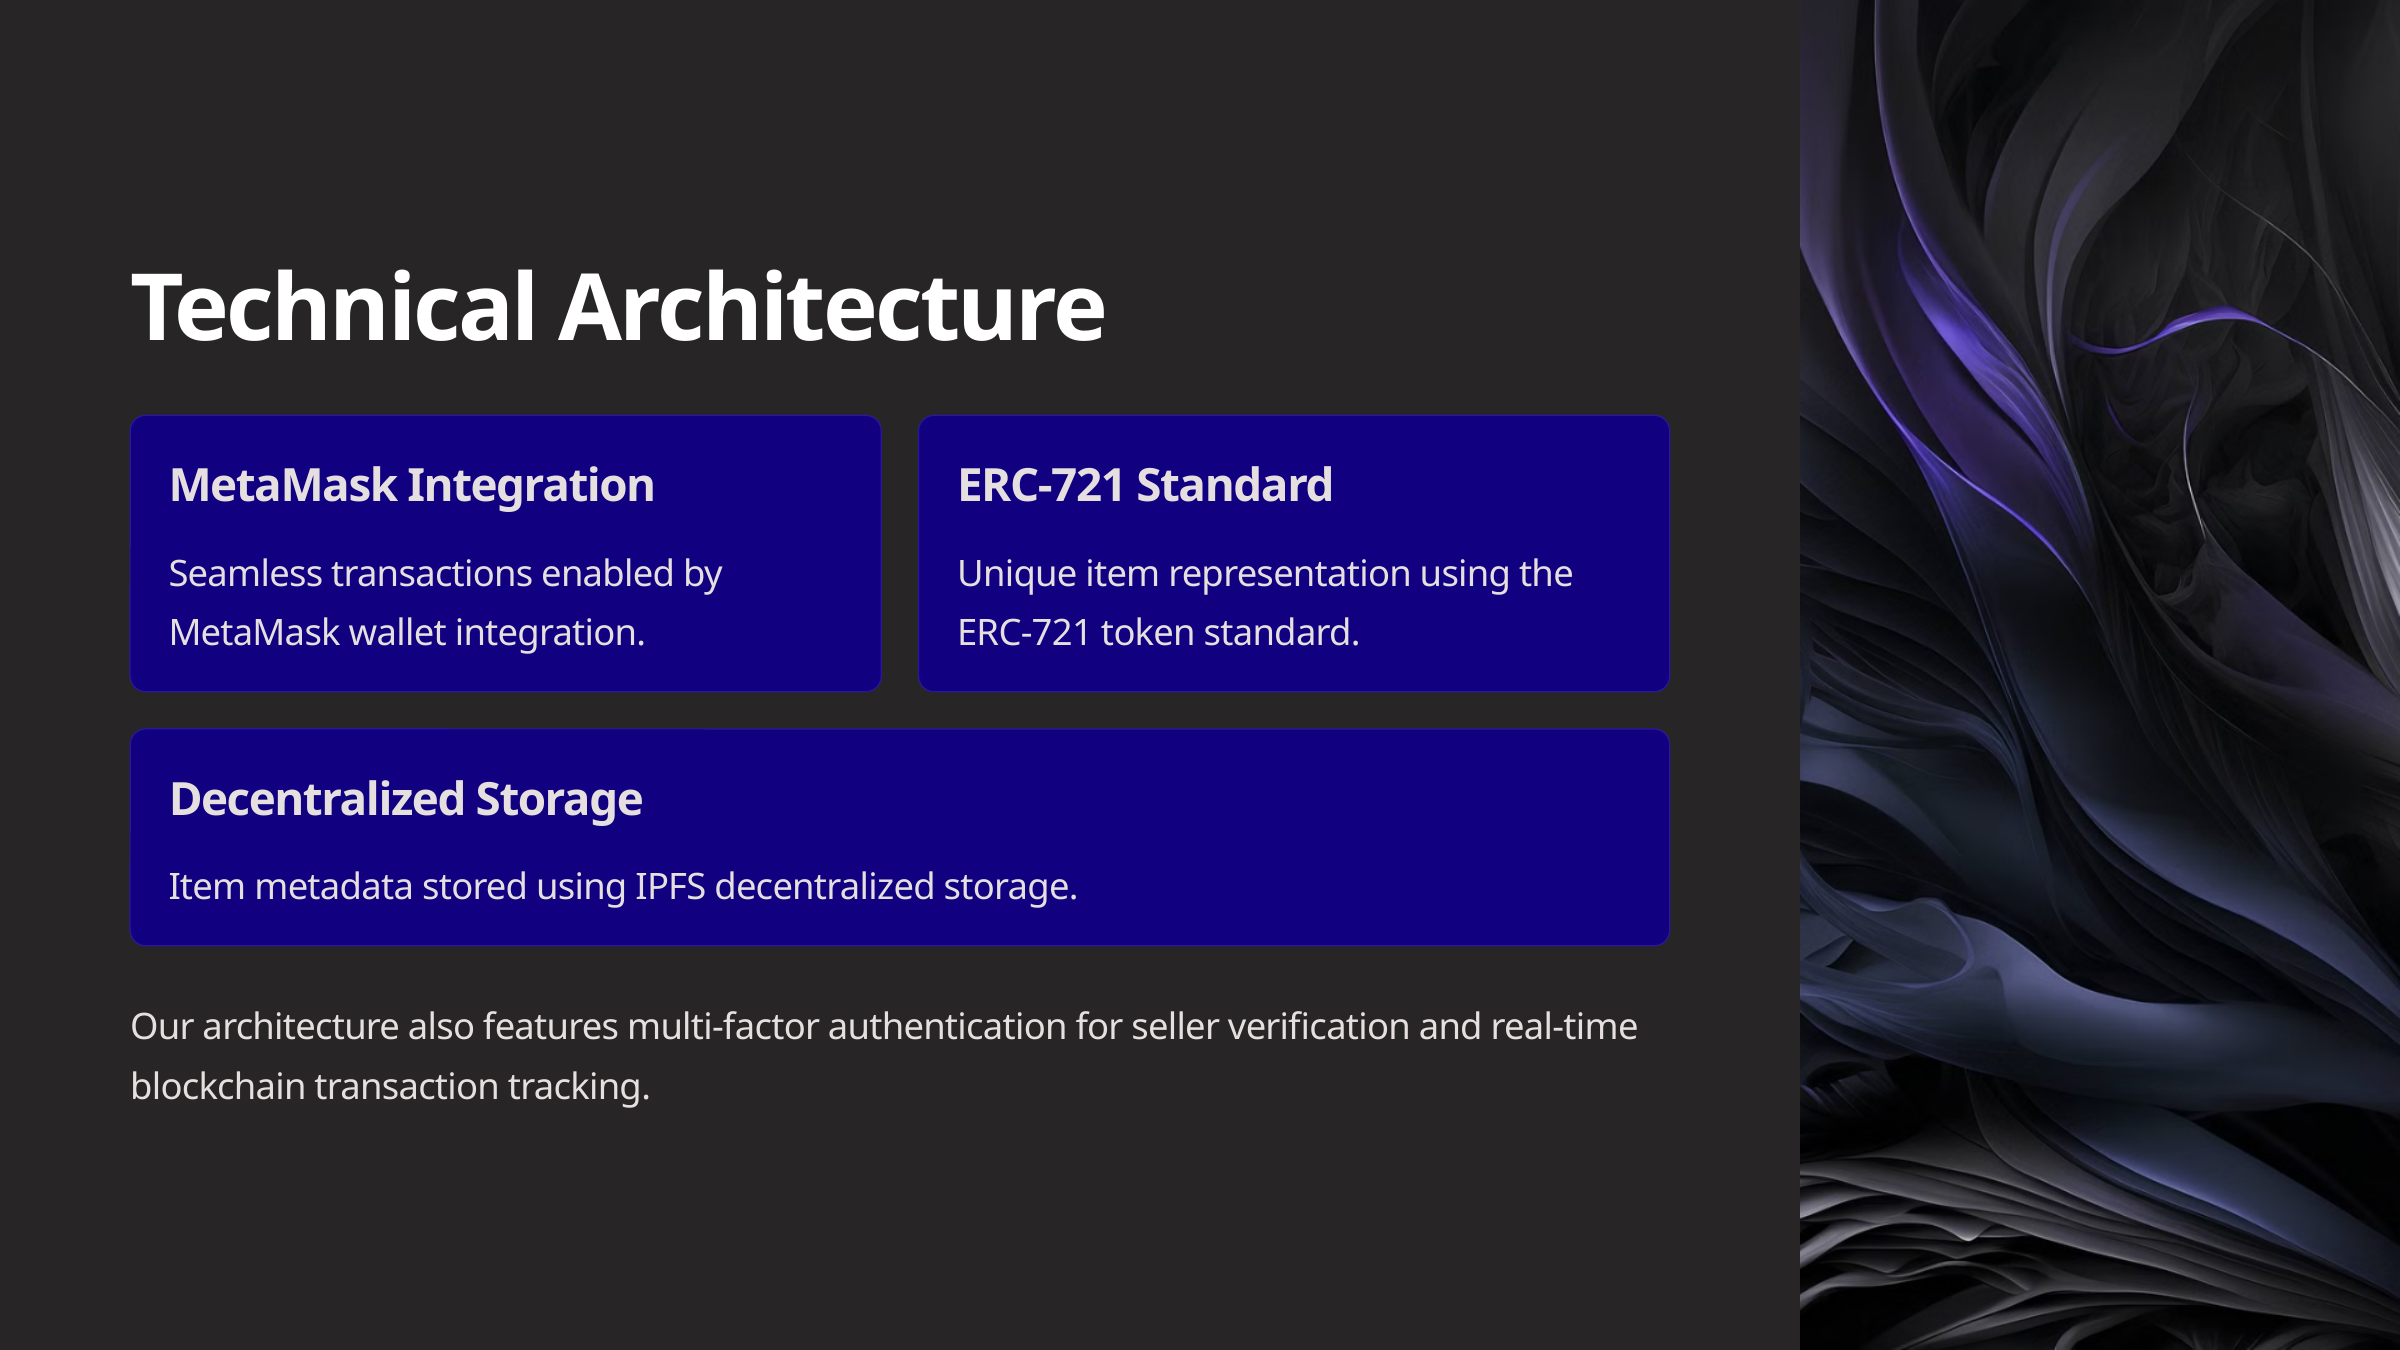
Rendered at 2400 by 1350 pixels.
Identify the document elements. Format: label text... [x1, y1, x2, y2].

text_box Seamless transactions enabled by MetaMask wallet integration. [168, 534, 843, 654]
text_box Our architecture also features multi-factor authentication for seller verification and real-time blockchain transaction tracking. [130, 987, 1670, 1107]
text_box ERC-721 Standard [956, 453, 1423, 512]
text_box [918, 415, 1670, 692]
text_box [130, 415, 882, 692]
text_box MetaMask Integration [168, 453, 639, 512]
text_box Unique item representation using the ERC-721 token standard. [956, 534, 1632, 654]
text_box Technical Architecture [130, 243, 1101, 360]
text_box [130, 728, 1670, 946]
text_box Item metadata stored using IPFS decentralized storage. [168, 847, 1632, 908]
picture [1799, 0, 2400, 1350]
text_box Decentralized Storage [168, 767, 644, 826]
